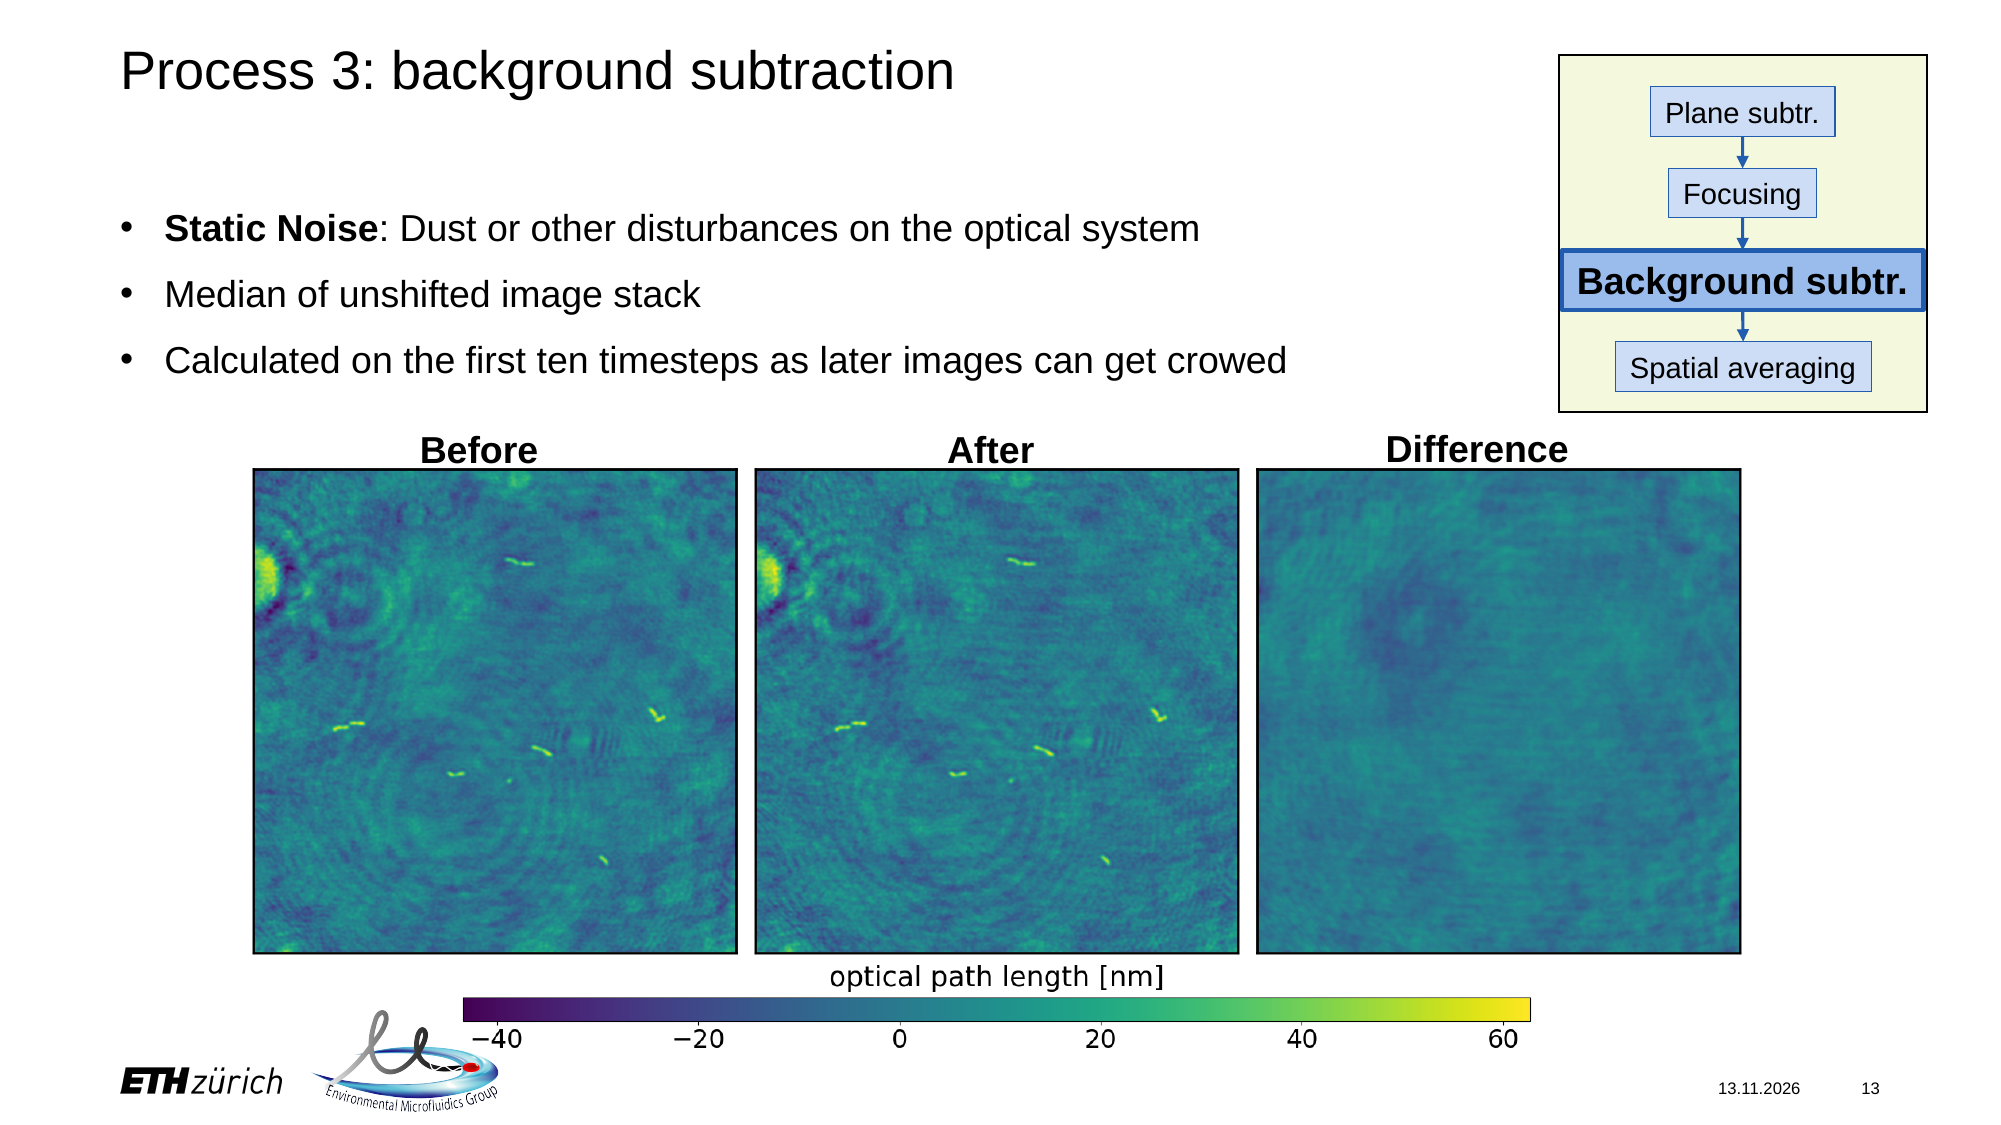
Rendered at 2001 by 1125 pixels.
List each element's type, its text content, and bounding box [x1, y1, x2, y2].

picture [120, 1067, 282, 1094]
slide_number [1718, 1069, 1819, 1106]
text_box Focusing [1668, 168, 1817, 218]
picture [249, 464, 1745, 1116]
text_box Before [404, 419, 554, 464]
text_box Background subtr. [1562, 250, 1924, 310]
text_box Plane subtr. [1650, 86, 1836, 137]
title Process 3: background subtraction [120, 42, 1880, 191]
text_box Spatial averaging [1615, 341, 1872, 392]
slide_number 13 [1827, 1069, 1880, 1106]
text_box After [932, 419, 1050, 464]
list Static Noise: Dust or other disturbances on the optical system Median of unshifted image stack Calculated on the first ten timesteps as later images can get crowed [120, 204, 1880, 1000]
text_box Difference [1370, 417, 1584, 464]
text_box [1558, 54, 1928, 413]
